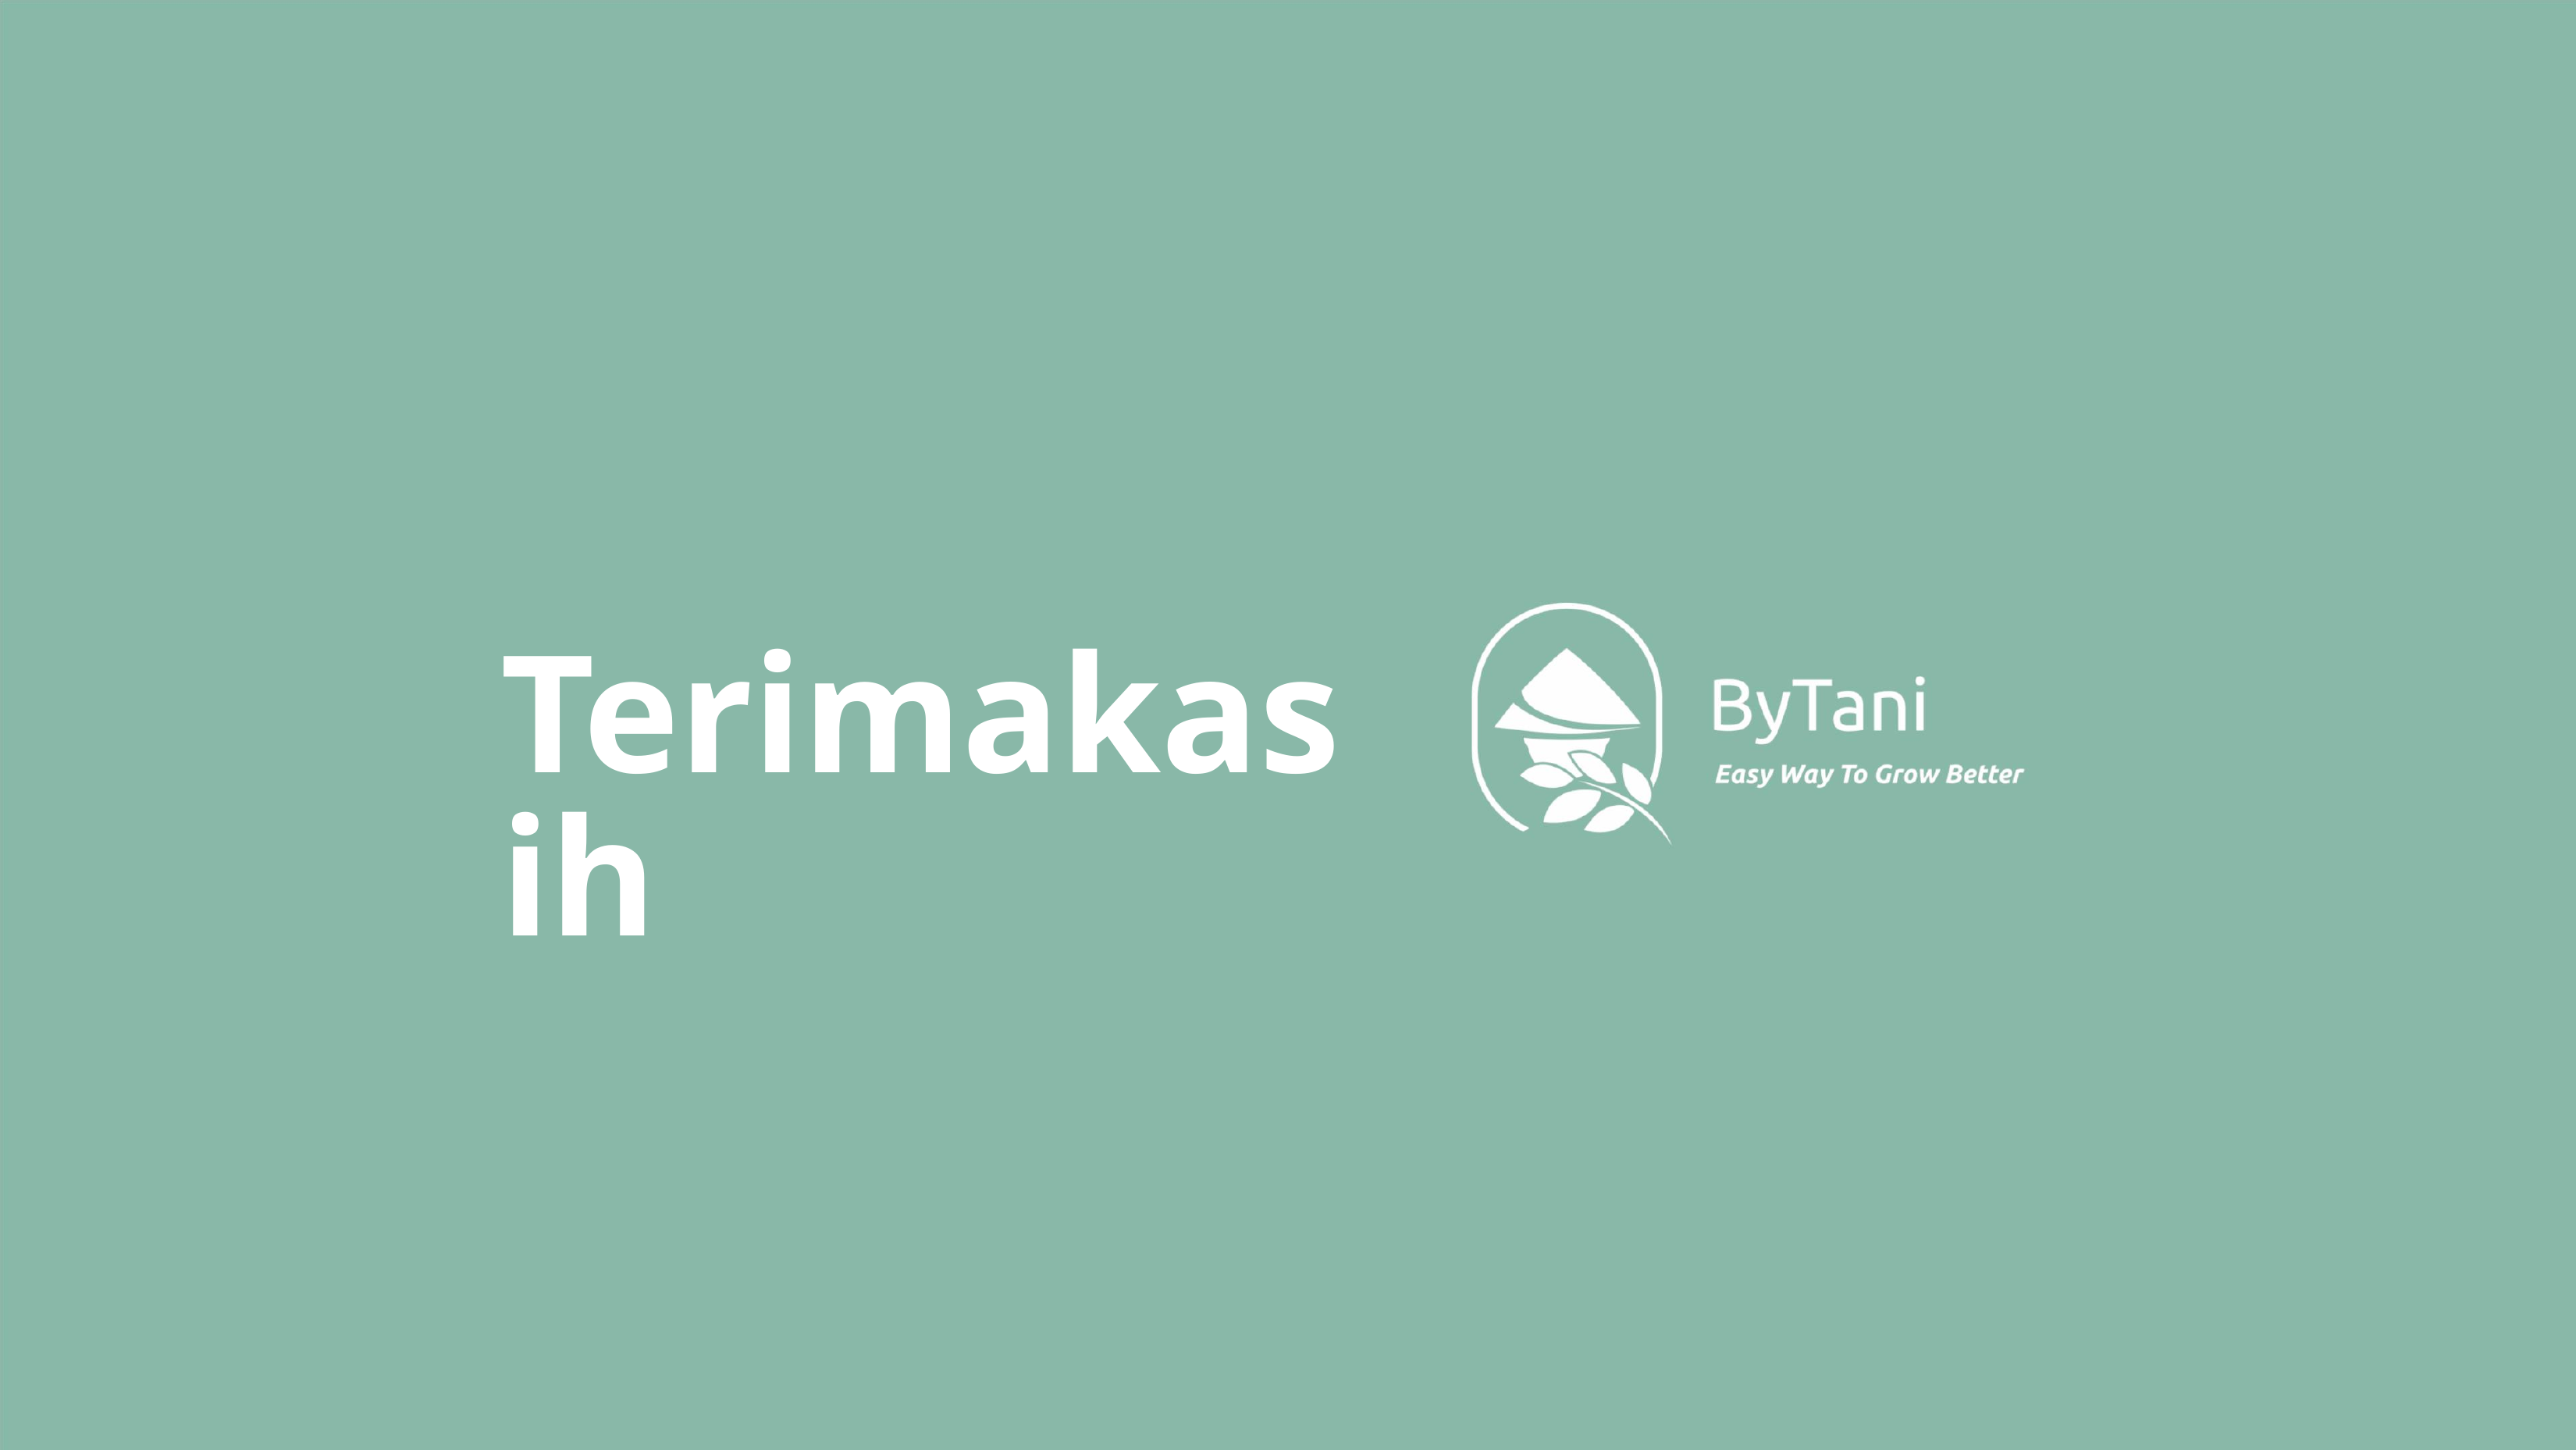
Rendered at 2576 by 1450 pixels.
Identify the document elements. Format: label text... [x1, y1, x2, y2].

text_box Terimakasih [500, 641, 1382, 969]
text_box [0, 0, 2576, 1450]
